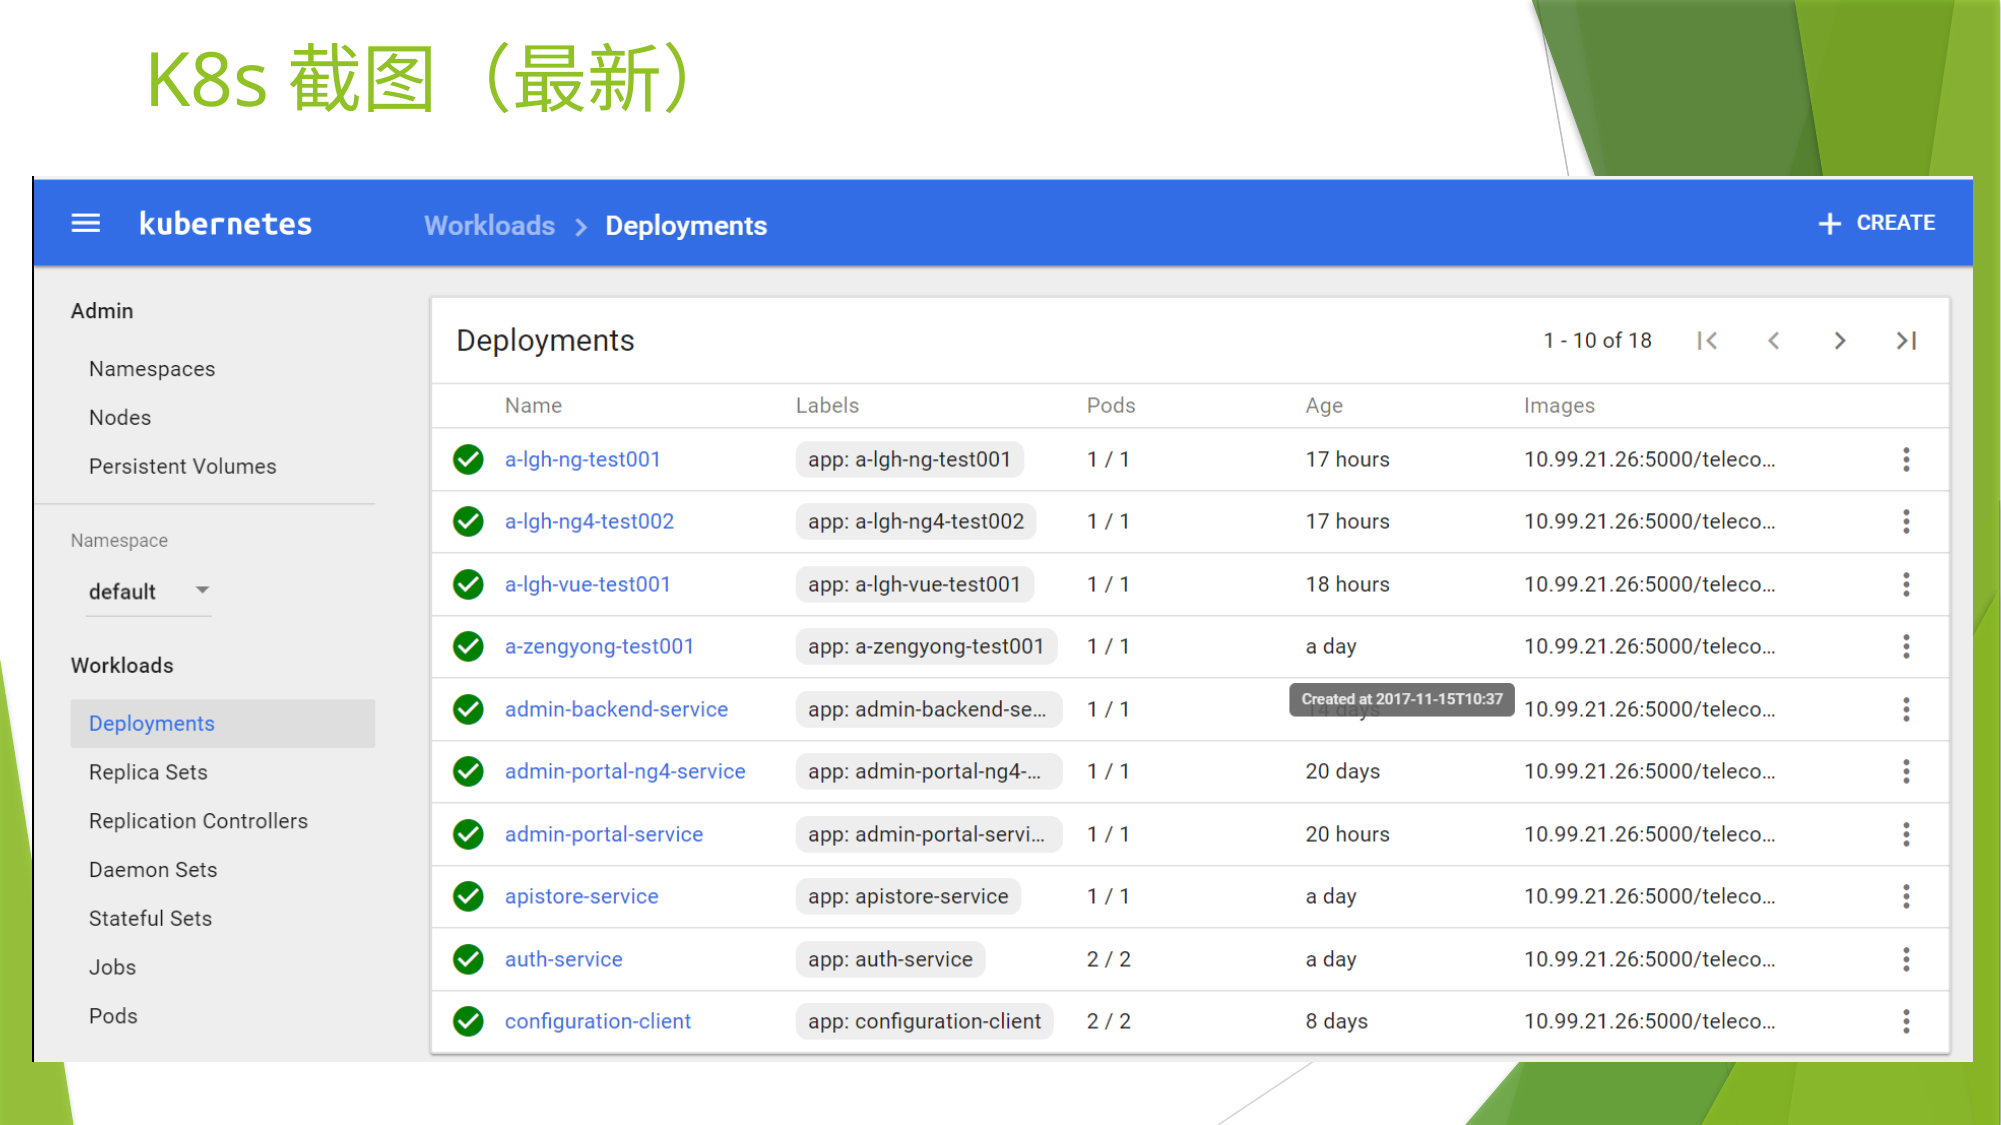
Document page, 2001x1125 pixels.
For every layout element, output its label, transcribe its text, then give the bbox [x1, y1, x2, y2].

picture [32, 175, 1973, 1062]
title K8s截图（最新） [129, 23, 1540, 175]
